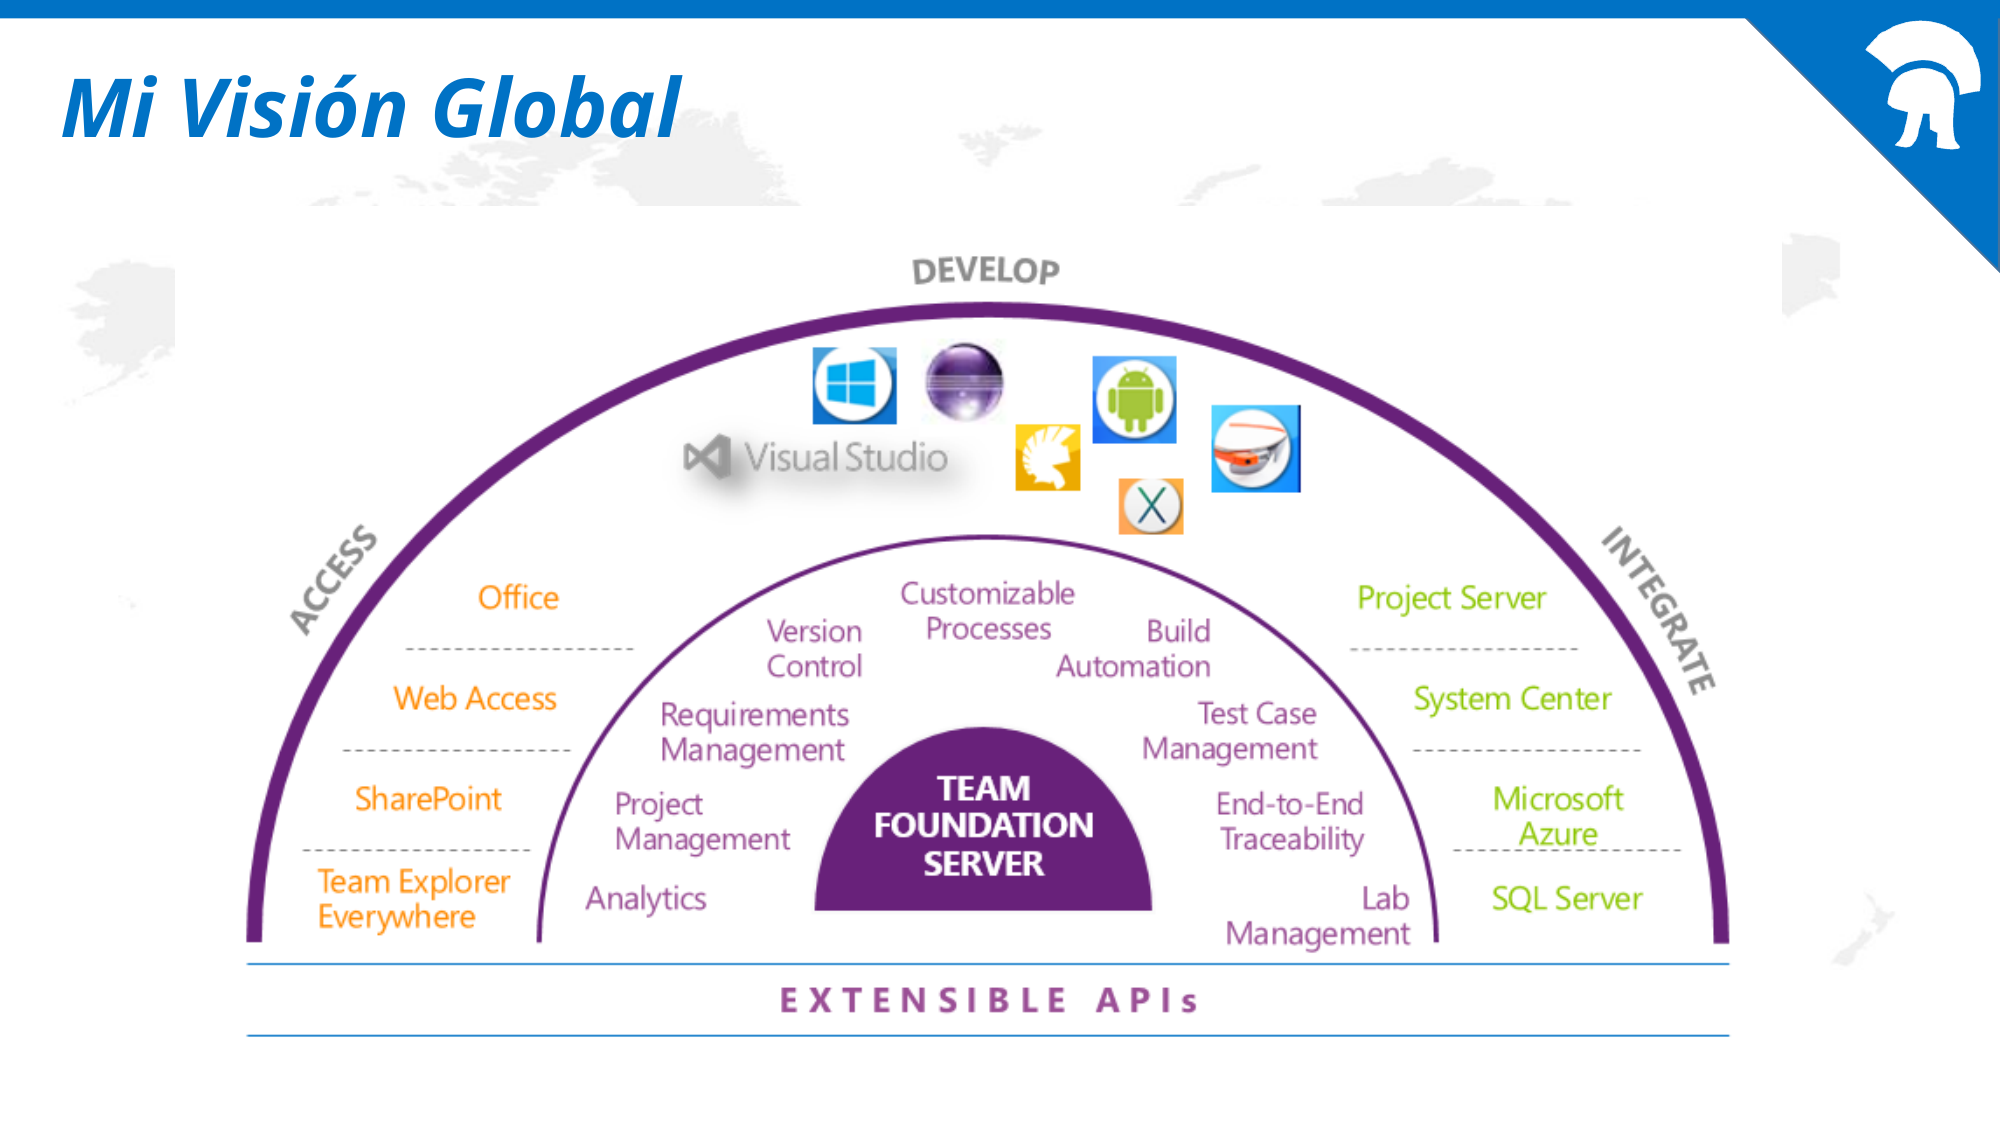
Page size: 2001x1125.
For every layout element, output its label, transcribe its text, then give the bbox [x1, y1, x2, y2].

picture [0, 0, 2001, 1125]
title Mi Visión Global [45, 59, 1354, 164]
